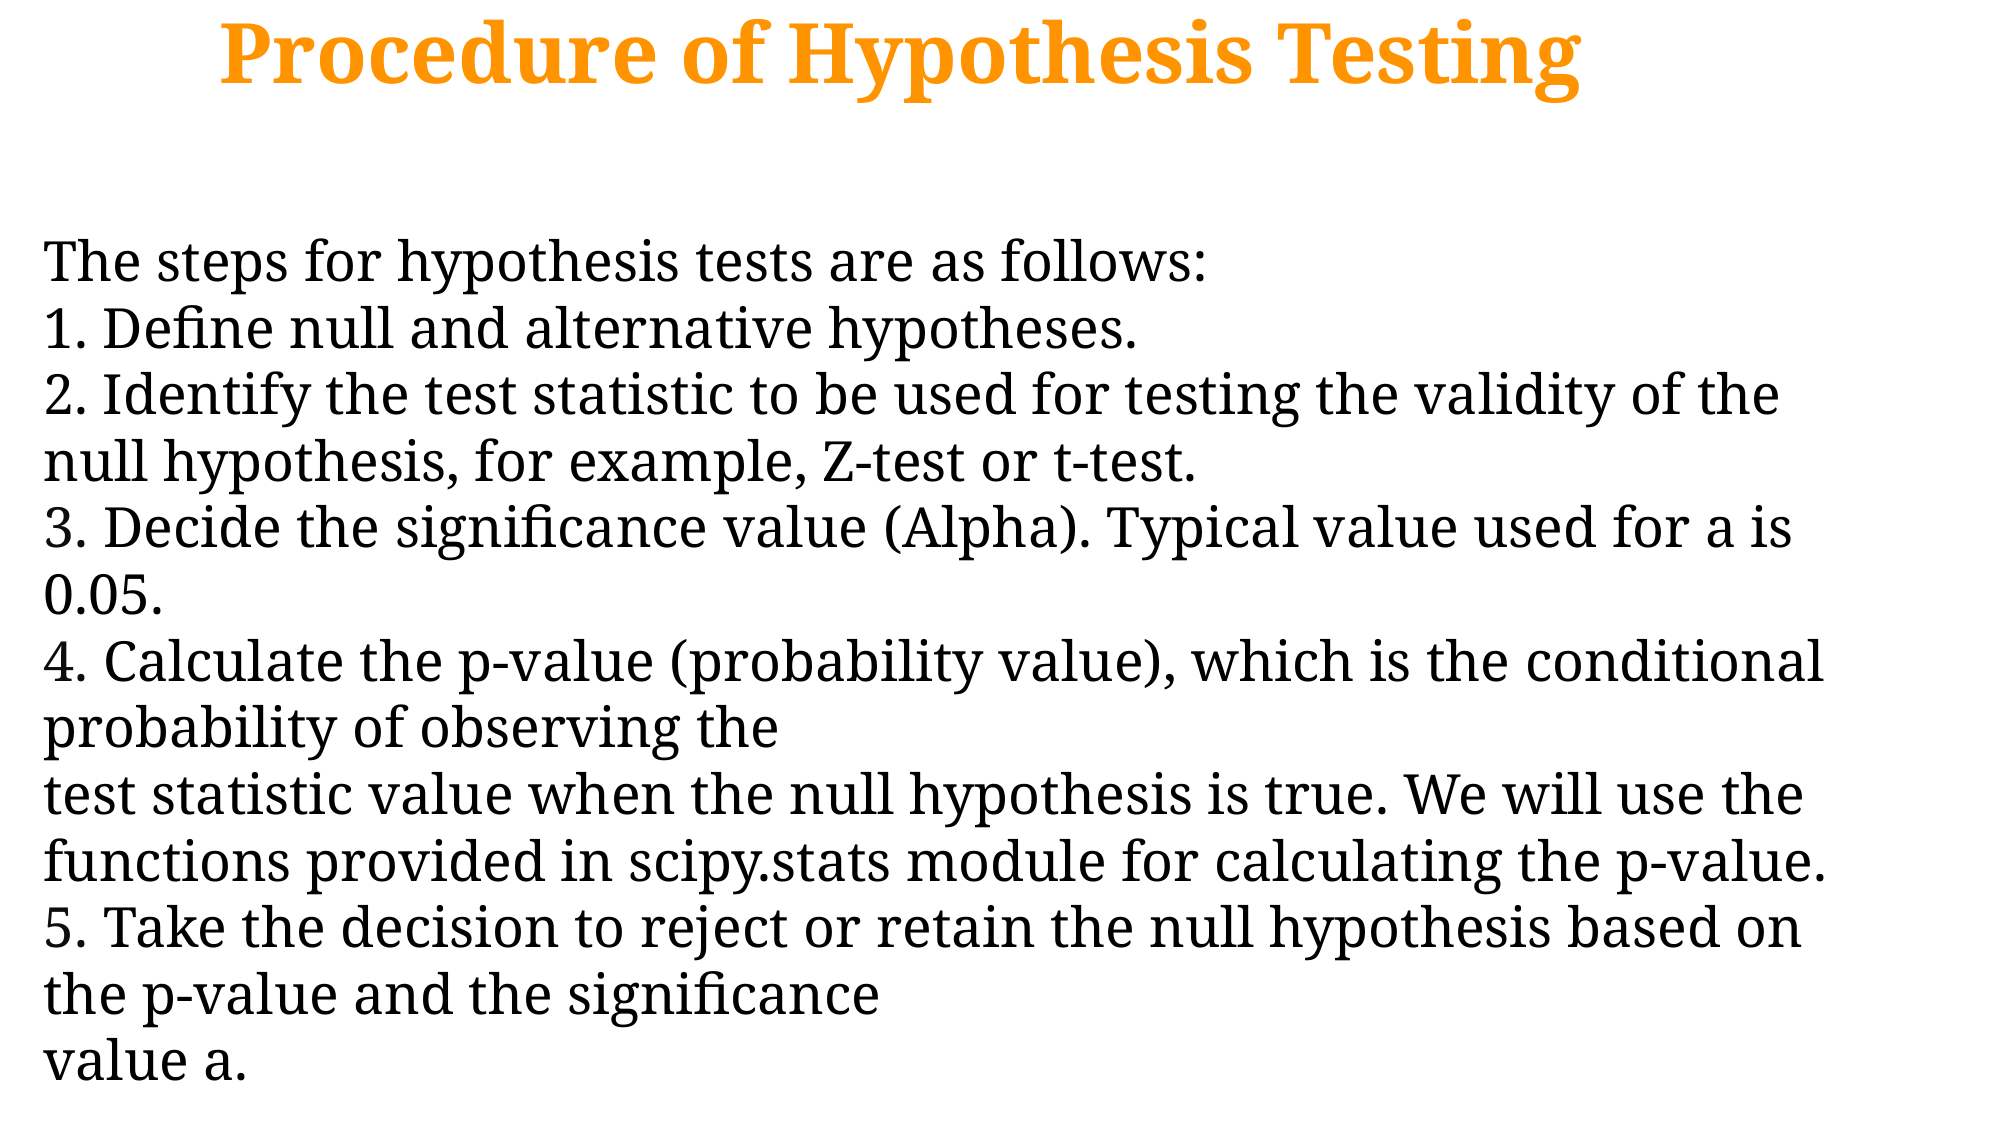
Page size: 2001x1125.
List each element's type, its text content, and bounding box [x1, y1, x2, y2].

title Procedure of Hypothesis Testing [0, 0, 1800, 188]
text_box The steps for hypothesis tests are as follows: 1. Define null and alternative hypotheses. 2. Identify the test statistic to be used for testing the validity of the null hypothesis, for example, Z-test or t-test. 3. Decide the significance value (Alpha). Typical value used for a is 0.05. 4. Calculate the p-value (probability value), which is the conditional probability of observing the test statistic value when the null hypothesis is true. We will use the functions provided in scipy.stats module for calculating the p-value. 5. Take the decision to reject or retain the null hypothesis based on the p-value and the significance value a. [23, 215, 1914, 1102]
